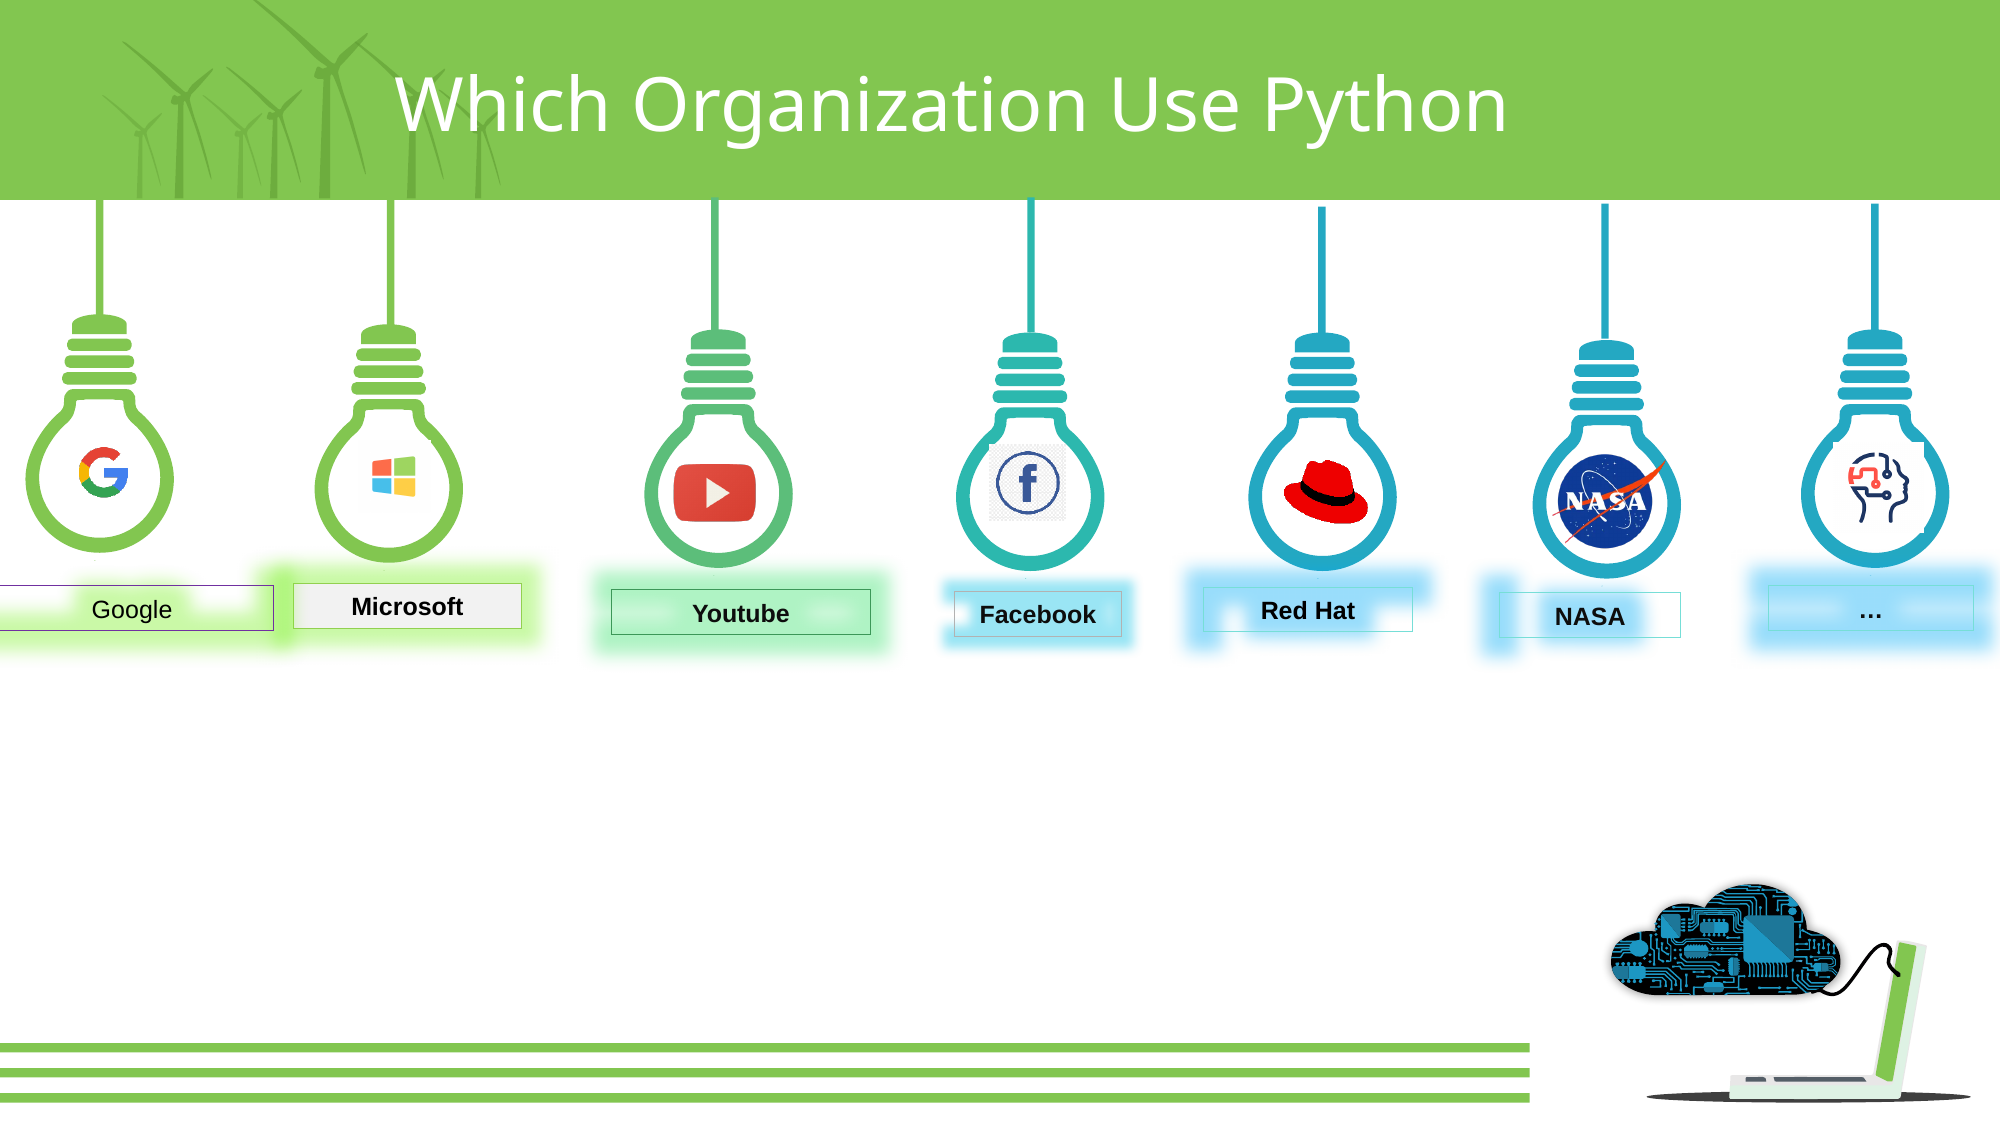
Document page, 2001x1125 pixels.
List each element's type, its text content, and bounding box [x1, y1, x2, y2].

text_box [355, 347, 422, 362]
text_box [1870, 203, 1880, 340]
text_box [71, 313, 128, 336]
picture [358, 440, 431, 513]
text_box [1247, 406, 1398, 558]
text_box Red Hat [1832, 556, 1918, 560]
text_box [643, 443, 662, 544]
picture [62, 431, 145, 513]
text_box [684, 352, 752, 368]
text_box NASA [1499, 592, 1681, 638]
text_box [1570, 380, 1643, 395]
text_box [1317, 206, 1327, 331]
text_box Microsoft [305, 583, 522, 629]
text_box [664, 403, 794, 569]
text_box [1531, 452, 1552, 556]
text_box [1286, 372, 1359, 388]
text_box [955, 406, 1106, 573]
text_box [1001, 331, 1059, 354]
text_box [689, 328, 747, 351]
text_box [66, 337, 133, 352]
text_box [1578, 339, 1635, 361]
list Which Organization Use Python [3, 47, 1902, 167]
text_box [996, 355, 1064, 371]
text_box Facebook [954, 591, 1122, 637]
text_box [352, 364, 425, 379]
text_box Red Hat [1203, 587, 1413, 632]
text_box [1843, 561, 1907, 565]
picture [1283, 459, 1368, 524]
picture [1552, 444, 1666, 558]
text_box [1284, 389, 1361, 404]
text_box [1839, 369, 1911, 384]
text_box [1666, 458, 1683, 551]
text_box [1846, 328, 1904, 351]
text_box [1600, 203, 1610, 339]
text_box [1558, 413, 1655, 444]
text_box [350, 381, 427, 396]
text_box [1278, 558, 1367, 562]
text_box [1554, 558, 1660, 580]
text_box [1568, 396, 1645, 412]
text_box [1026, 196, 1036, 331]
text_box [95, 188, 104, 325]
text_box [679, 386, 757, 401]
text_box [63, 354, 136, 369]
text_box [710, 196, 720, 328]
text_box [1799, 403, 1951, 556]
text_box [313, 398, 465, 564]
text_box [682, 369, 755, 384]
text_box [991, 389, 1069, 404]
text_box [1293, 331, 1351, 354]
text_box [994, 372, 1066, 388]
text_box [1573, 363, 1640, 378]
picture [1833, 442, 1924, 534]
text_box [1841, 352, 1909, 368]
picture [662, 441, 767, 546]
text_box [360, 323, 417, 346]
text_box [61, 371, 138, 386]
text_box [1836, 386, 1914, 401]
text_box Google [0, 585, 274, 631]
text_box [1288, 355, 1356, 371]
text_box … [1768, 585, 1974, 631]
text_box Youtube [611, 589, 871, 635]
picture [989, 444, 1066, 521]
text_box [386, 193, 395, 323]
text_box [24, 388, 175, 554]
